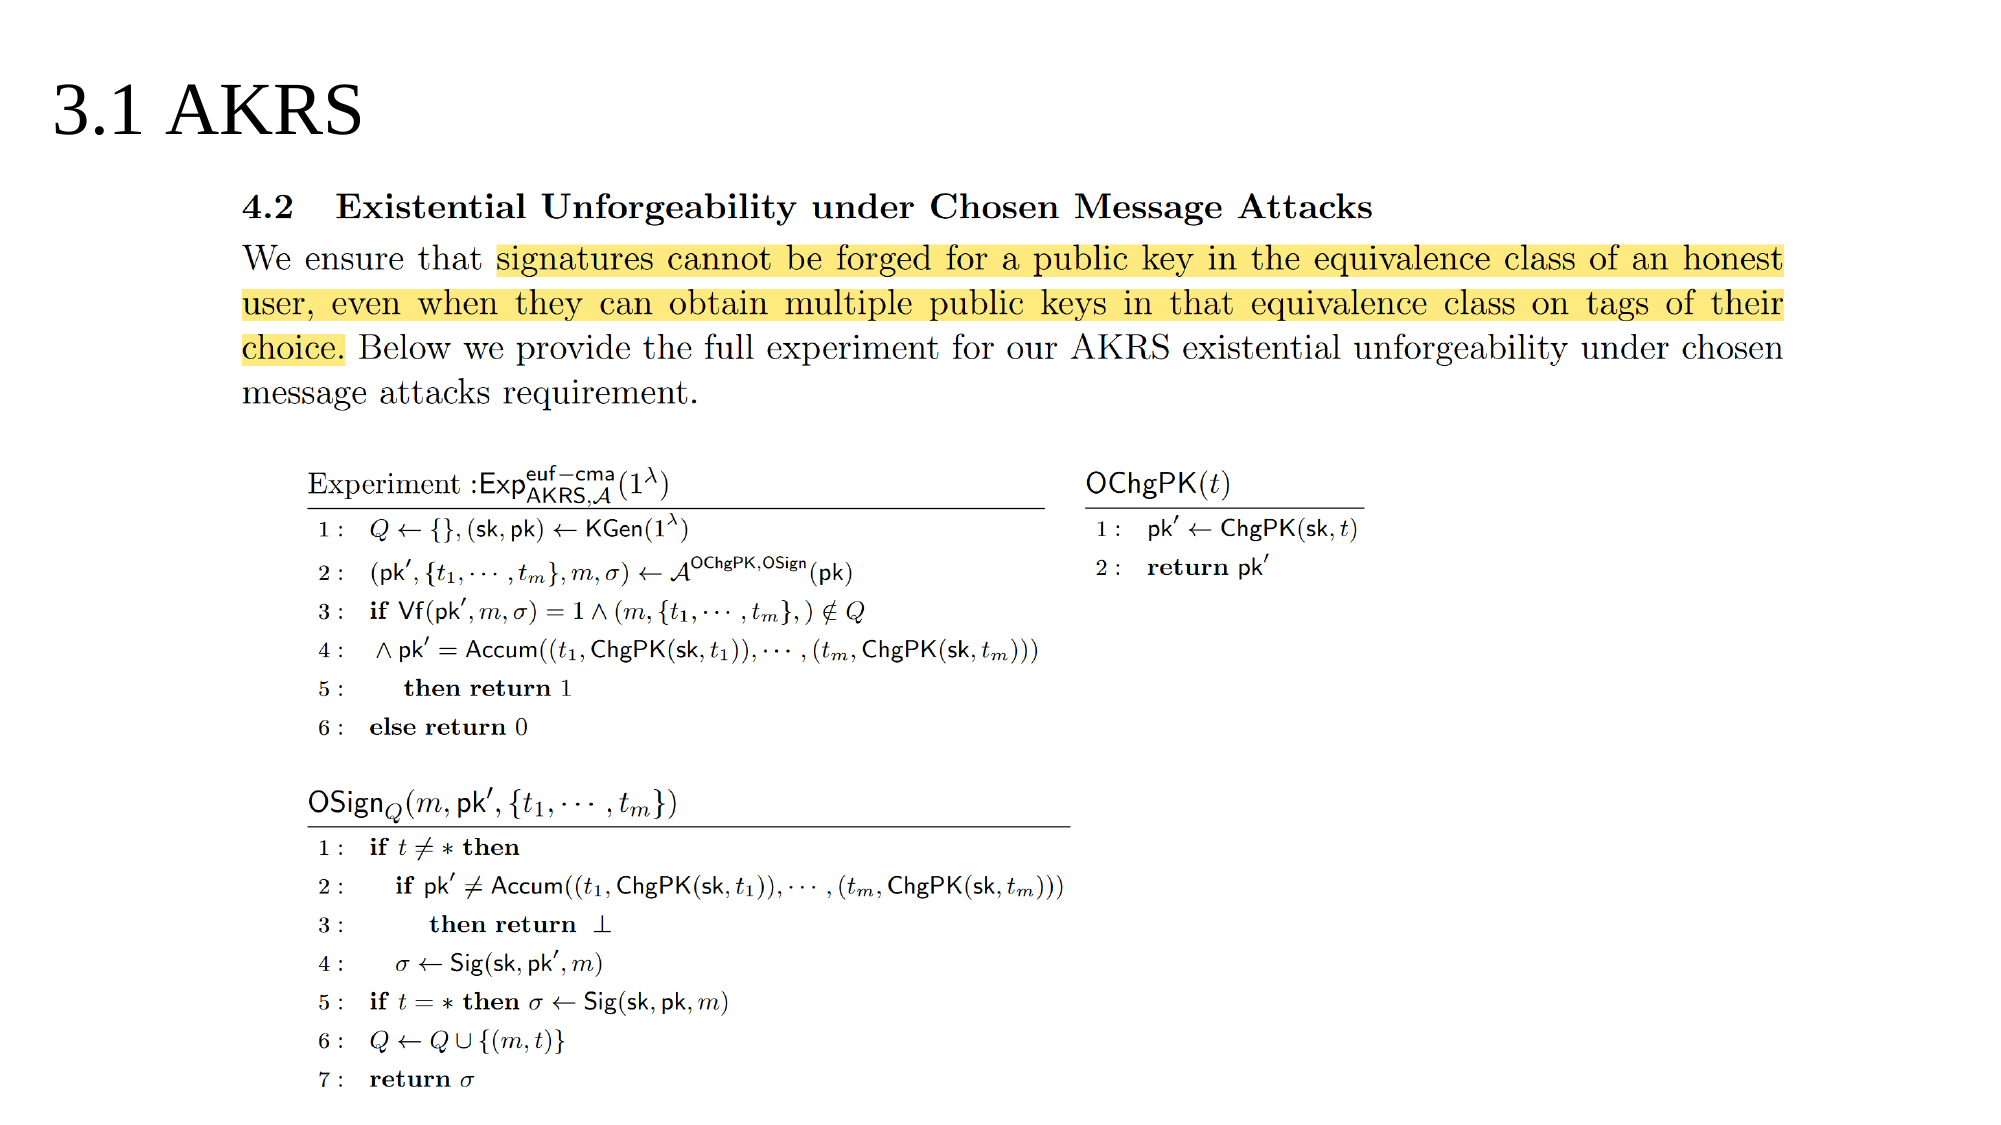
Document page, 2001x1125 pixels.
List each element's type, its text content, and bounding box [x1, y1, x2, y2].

text_box 3.1 AKRS [0, 46, 1809, 175]
picture [223, 174, 1787, 1095]
